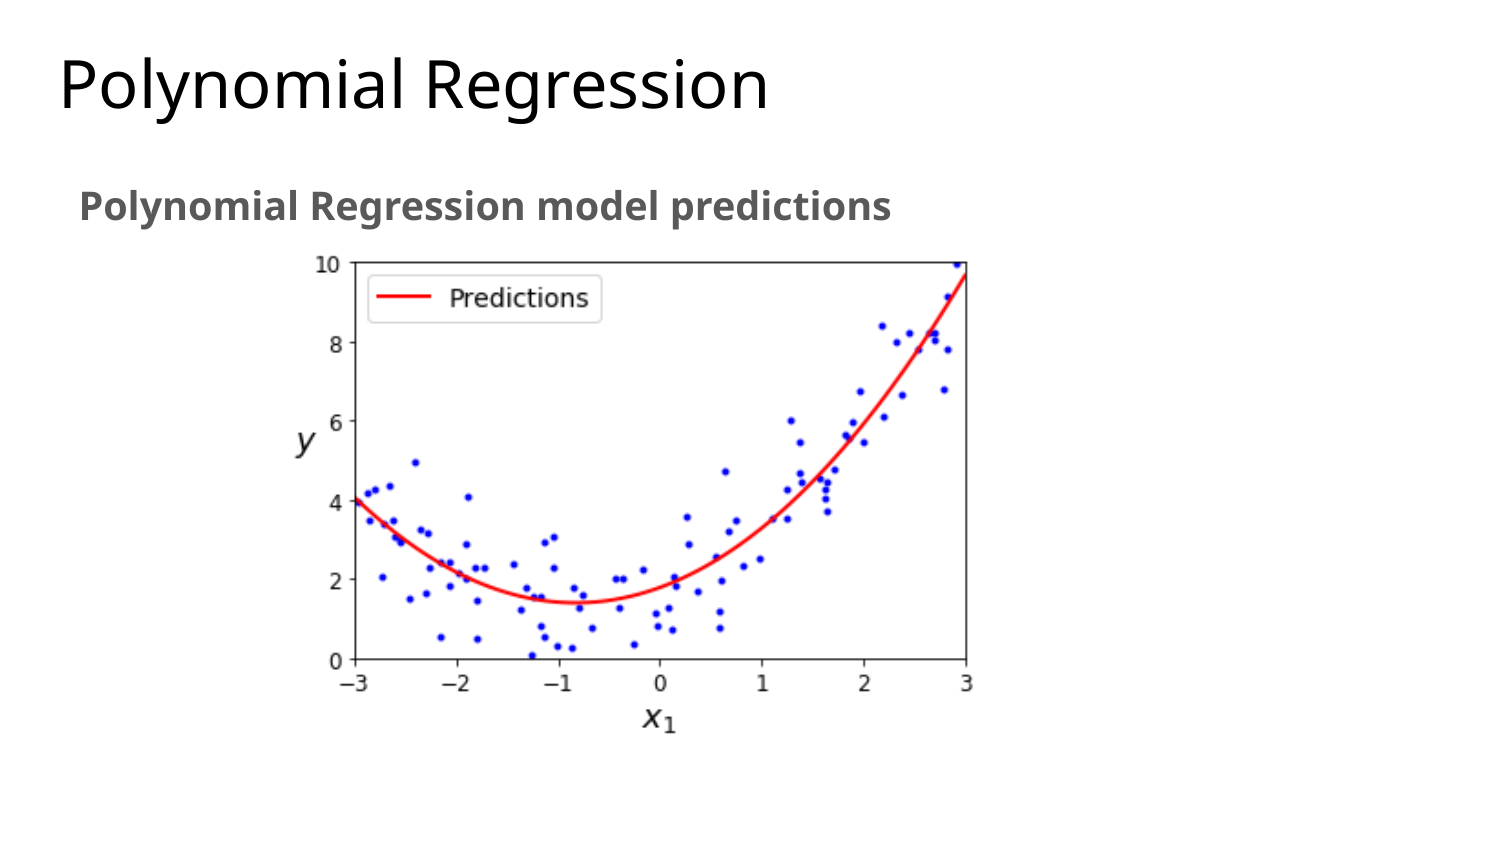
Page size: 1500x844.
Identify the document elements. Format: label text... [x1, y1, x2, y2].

text_box Polynomial Regression [58, 36, 1442, 138]
text_box Polynomial Regression model predictions [58, 147, 1442, 789]
picture [282, 241, 984, 749]
